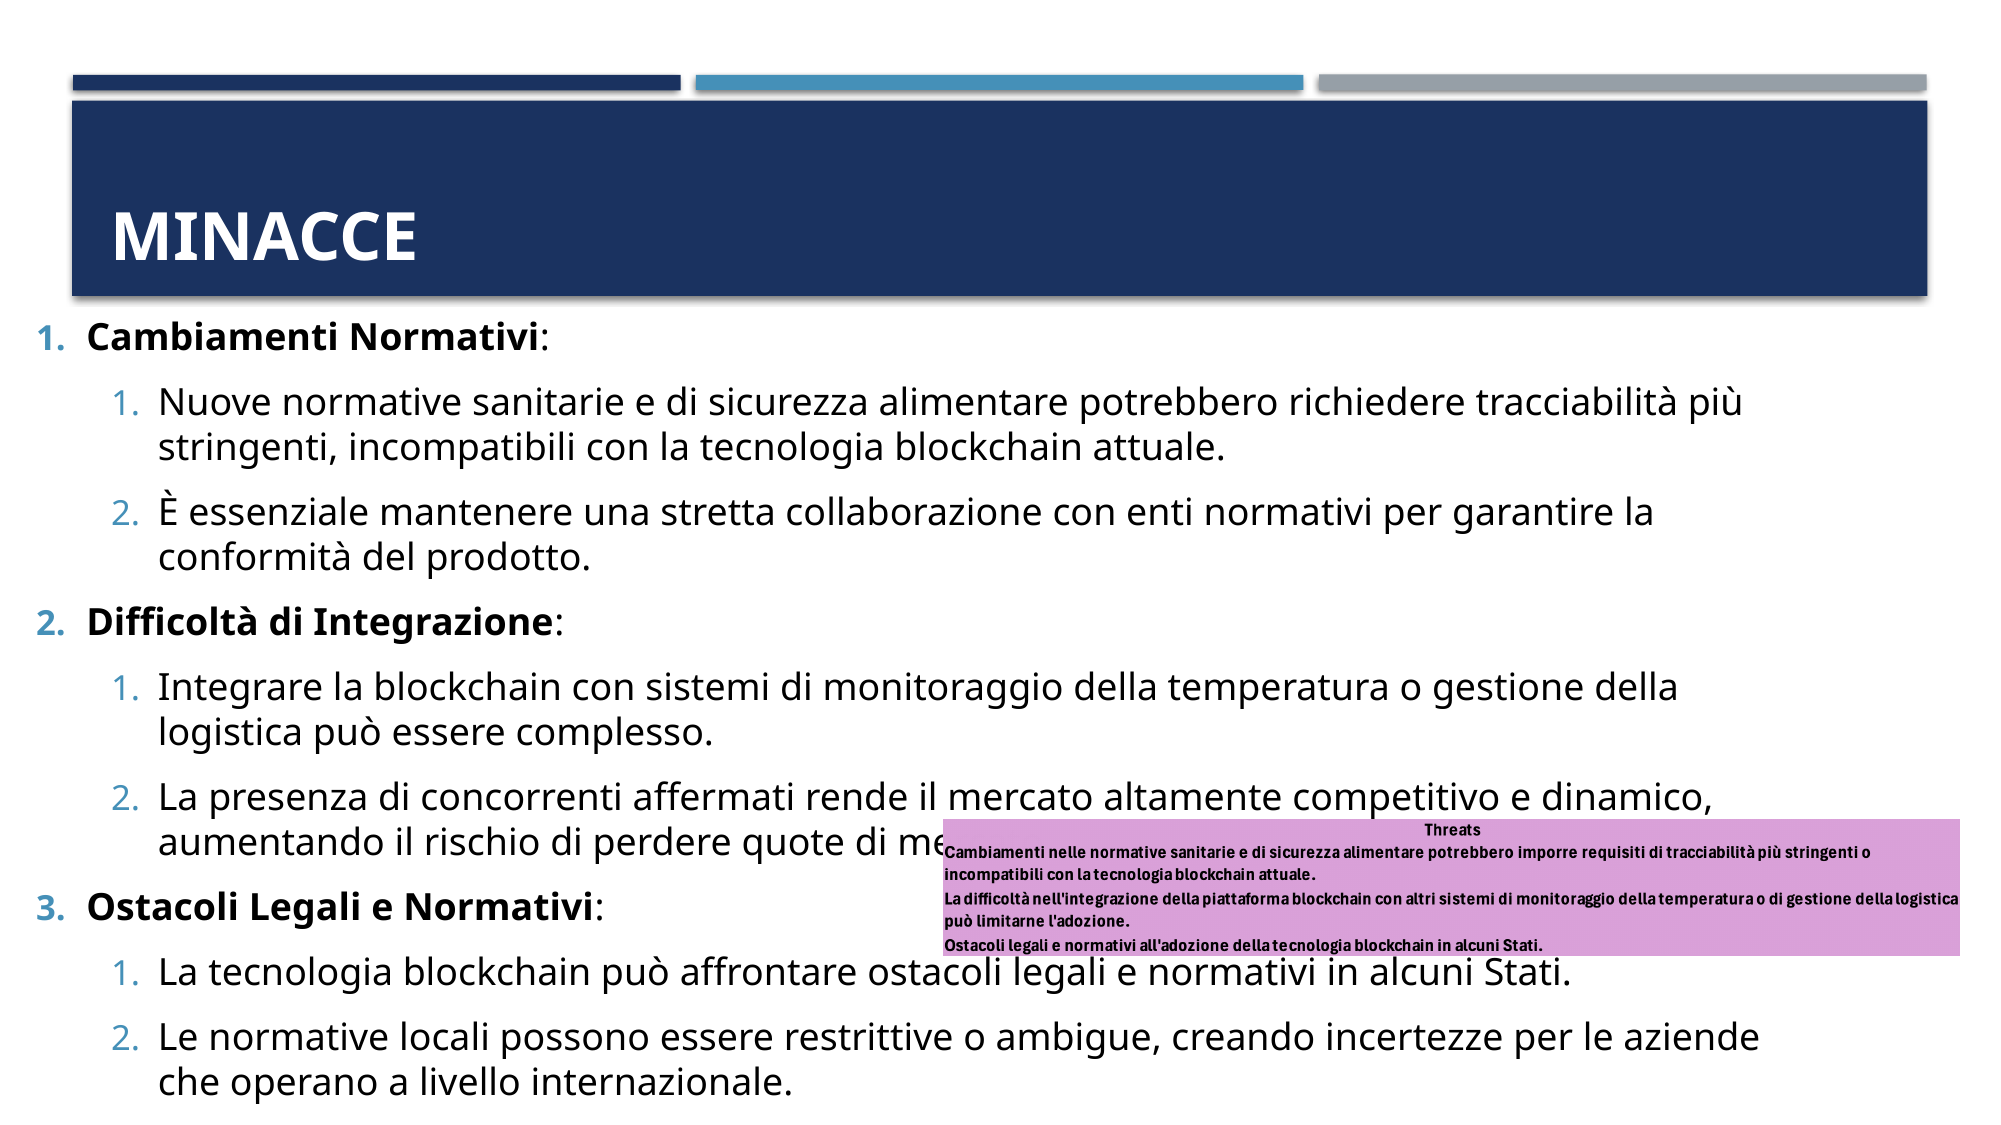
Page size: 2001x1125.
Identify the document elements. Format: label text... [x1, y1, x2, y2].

title Minacce [95, 115, 1905, 282]
picture [942, 818, 1960, 957]
list Cambiamenti Normativi: Nuove normative sanitarie e di sicurezza alimentare potrebbero richiedere tracciabilità più stringenti, incompatibili con la tecnologia blockchain attuale. È essenziale mantenere una stretta collaborazione con enti normativi per garantire la conformità del prodotto. Difficoltà di Integrazione: Integrare la blockchain con sistemi di monitoraggio della temperatura o gestione della logistica può essere complesso. La presenza di concorrenti affermati rende il mercato altamente competitivo e dinamico, aumentando il rischio di perdere quote di mercato. Ostacoli Legali e Normativi: La tecnologia blockchain può affrontare ostacoli legali e normativi in alcuni Stati. Le normative locali possono essere restrittive o ambigue, creando incertezze per le aziende che operano a livello internazionale. [21, 406, 1831, 1010]
